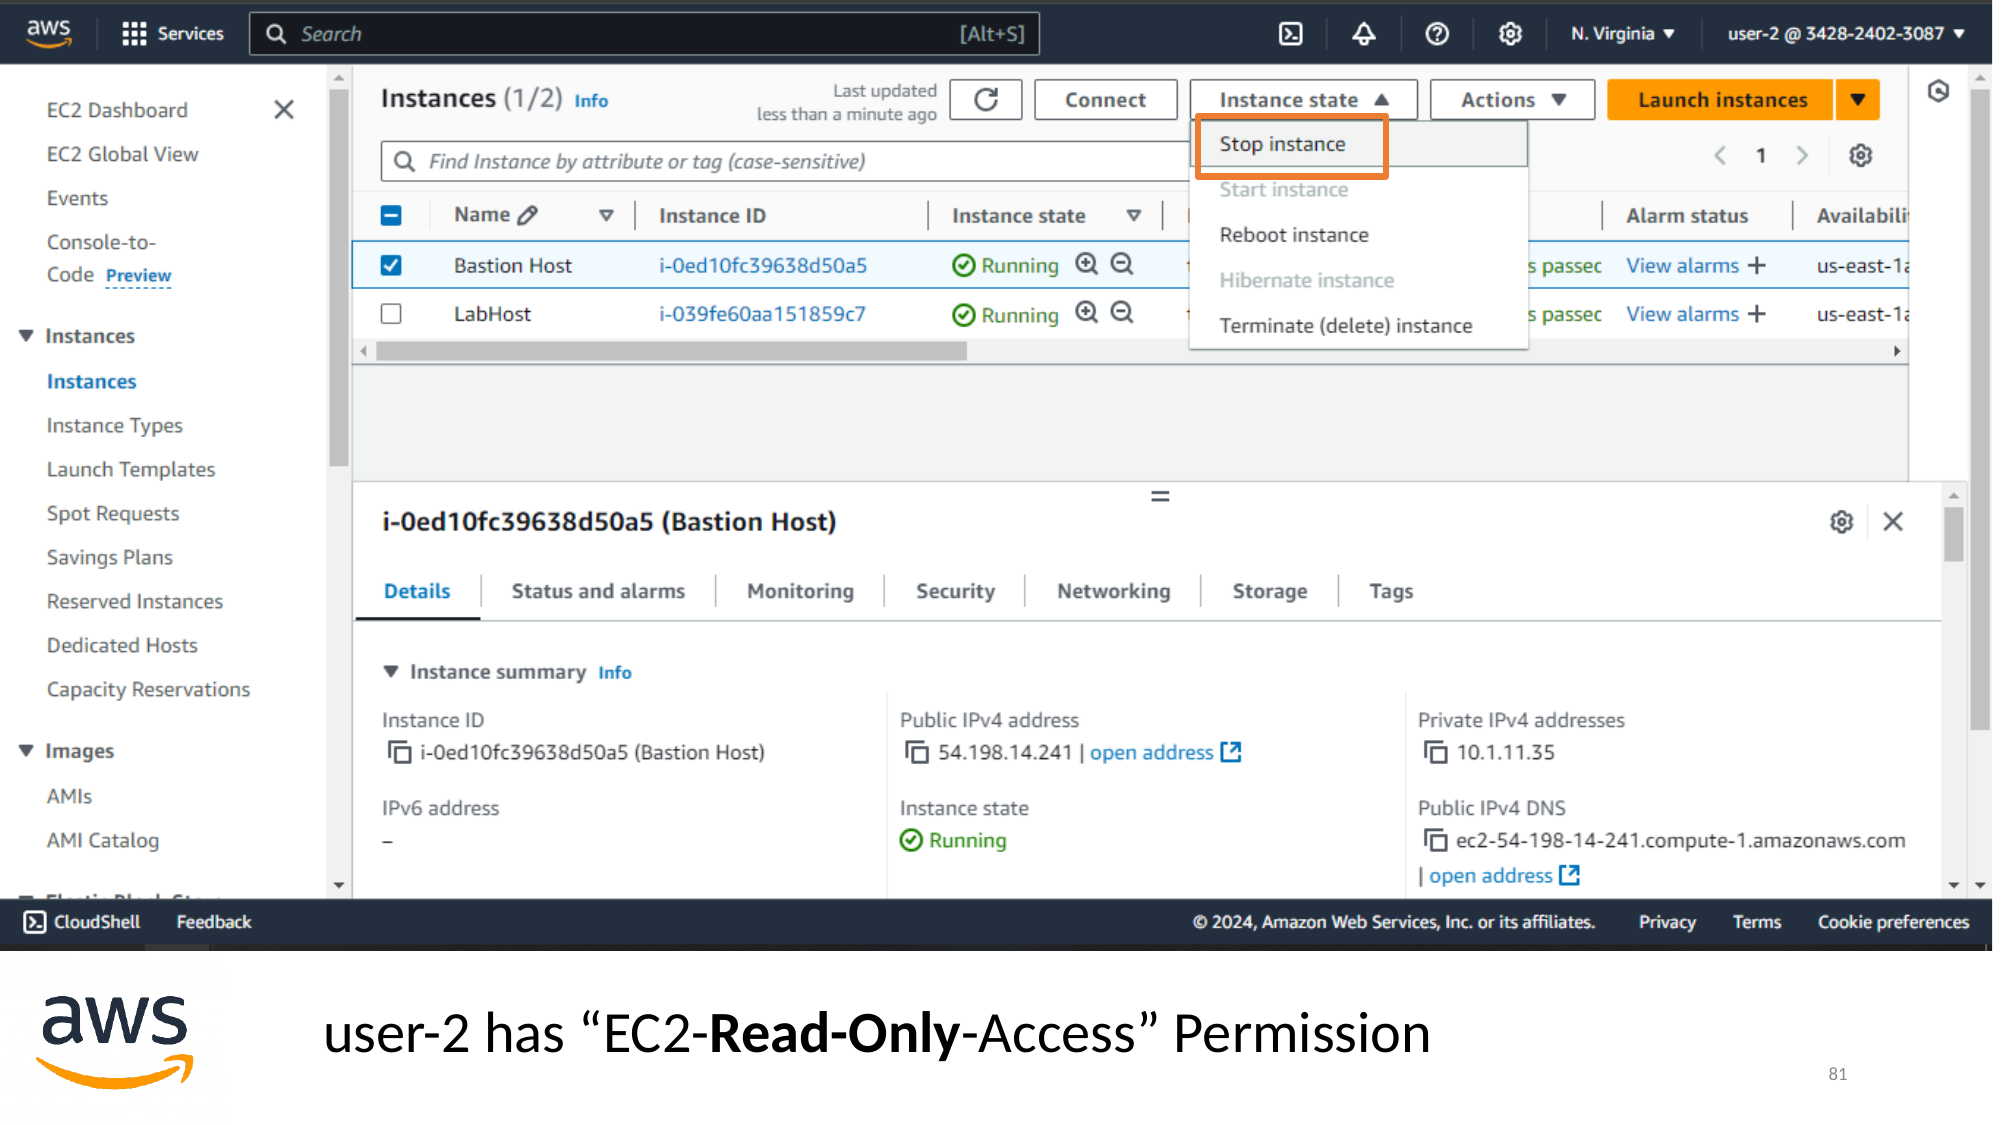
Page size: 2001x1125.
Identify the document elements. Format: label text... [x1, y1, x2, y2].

picture [0, 956, 227, 1125]
slide_number ‹#› [1708, 1042, 1863, 1103]
text_box user-2 has “EC2-Read-Only-Access” Permission [308, 962, 1708, 1125]
picture [0, 0, 1993, 951]
